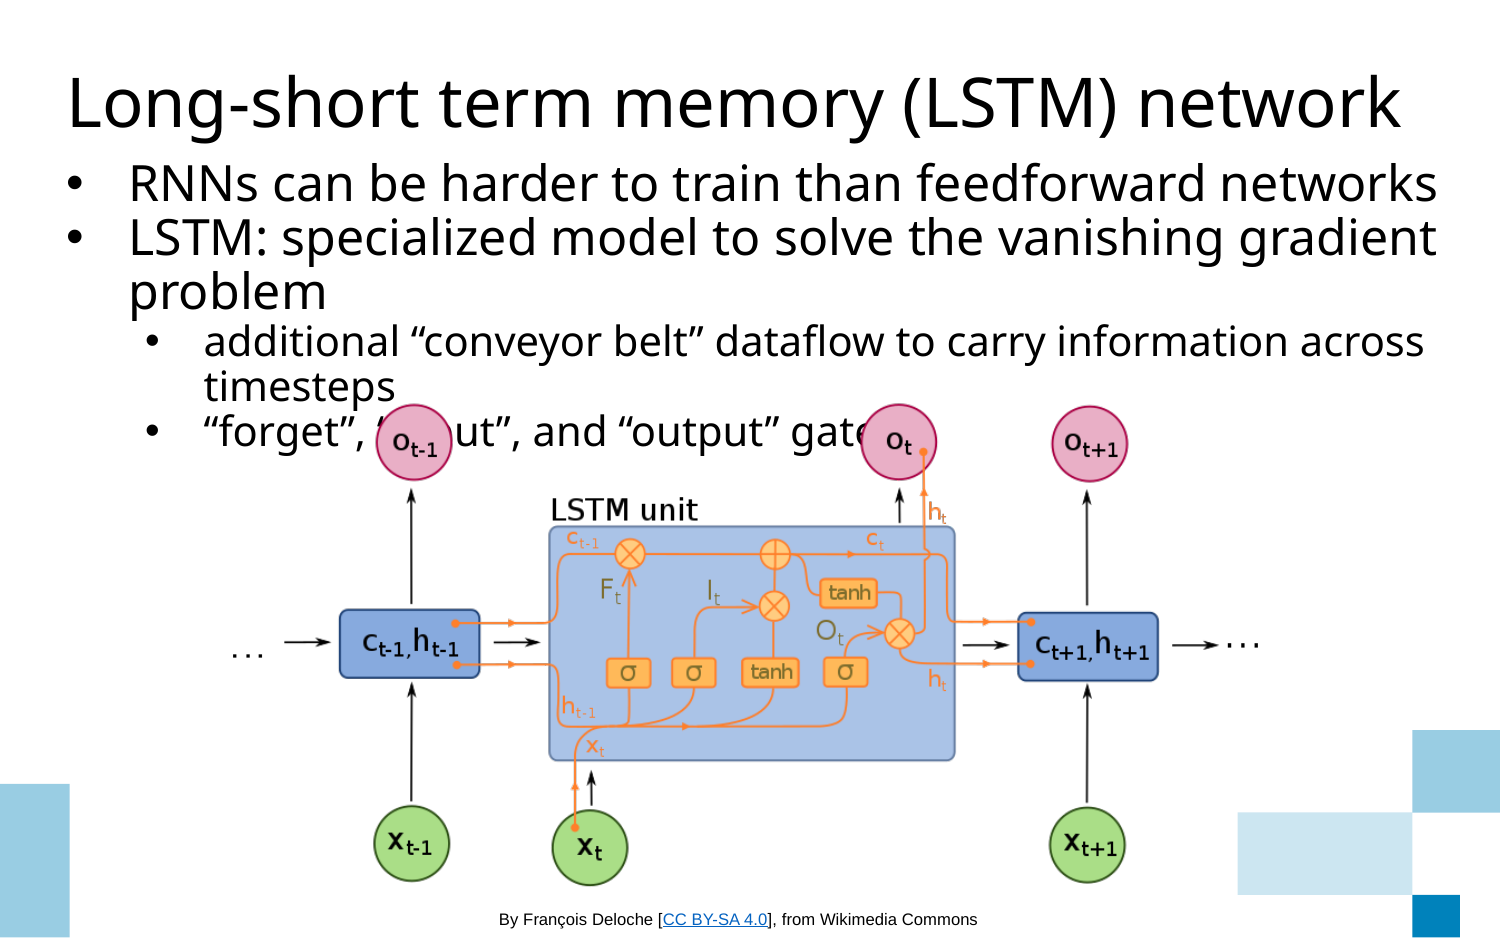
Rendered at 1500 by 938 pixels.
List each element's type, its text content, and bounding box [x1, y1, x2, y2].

list RNNs can be harder to train than feedforward networks LSTM: specialized model to solve the vanishing gradient problem additional “conveyor belt” dataflow to carry information across timesteps “forget”, “input”, and “output” gates [38, 150, 1500, 373]
text_box By François Deloche [CC BY-SA 4.0], from Wikimedia Commons [483, 902, 1017, 938]
picture [193, 398, 1307, 894]
title Long-short term memory (LSTM) network [51, 53, 1449, 150]
